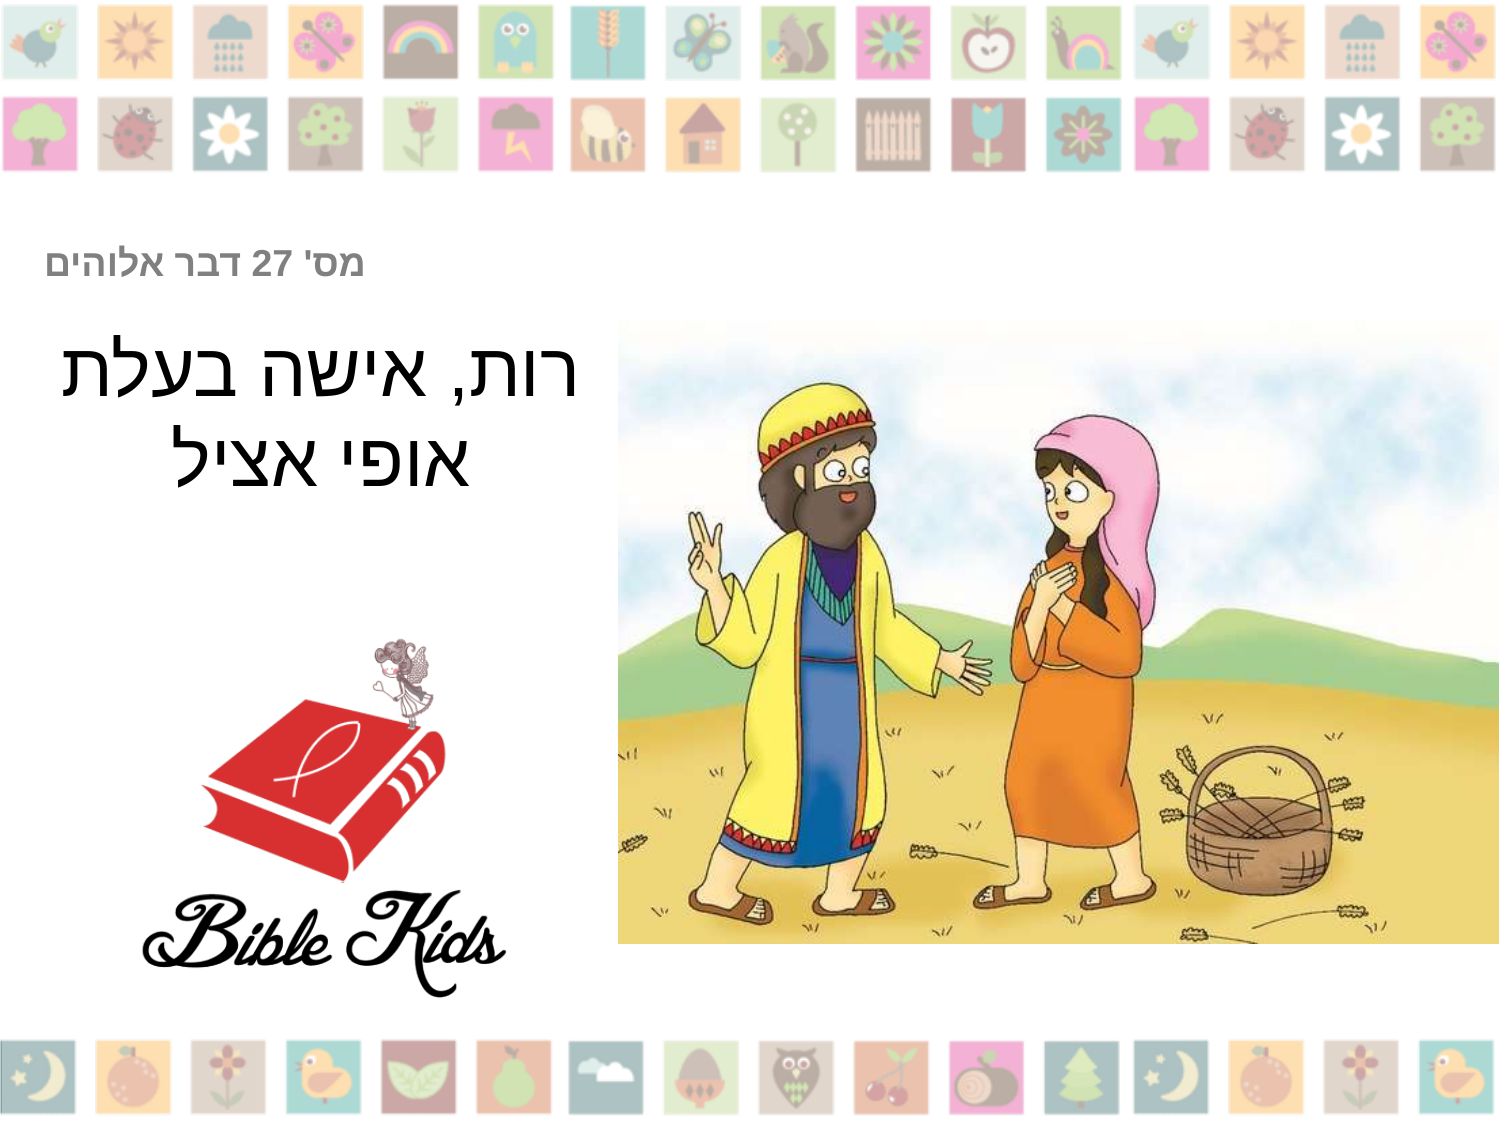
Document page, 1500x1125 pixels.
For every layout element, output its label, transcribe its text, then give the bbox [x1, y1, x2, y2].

text_box רות, אישה בעלת אופי אציל [0, 314, 644, 510]
text_box מס' 27 דבר אלוהים [29, 231, 543, 292]
picture [618, 321, 1500, 945]
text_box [0, 3, 1500, 181]
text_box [0, 1028, 1500, 1118]
picture [117, 600, 544, 1027]
